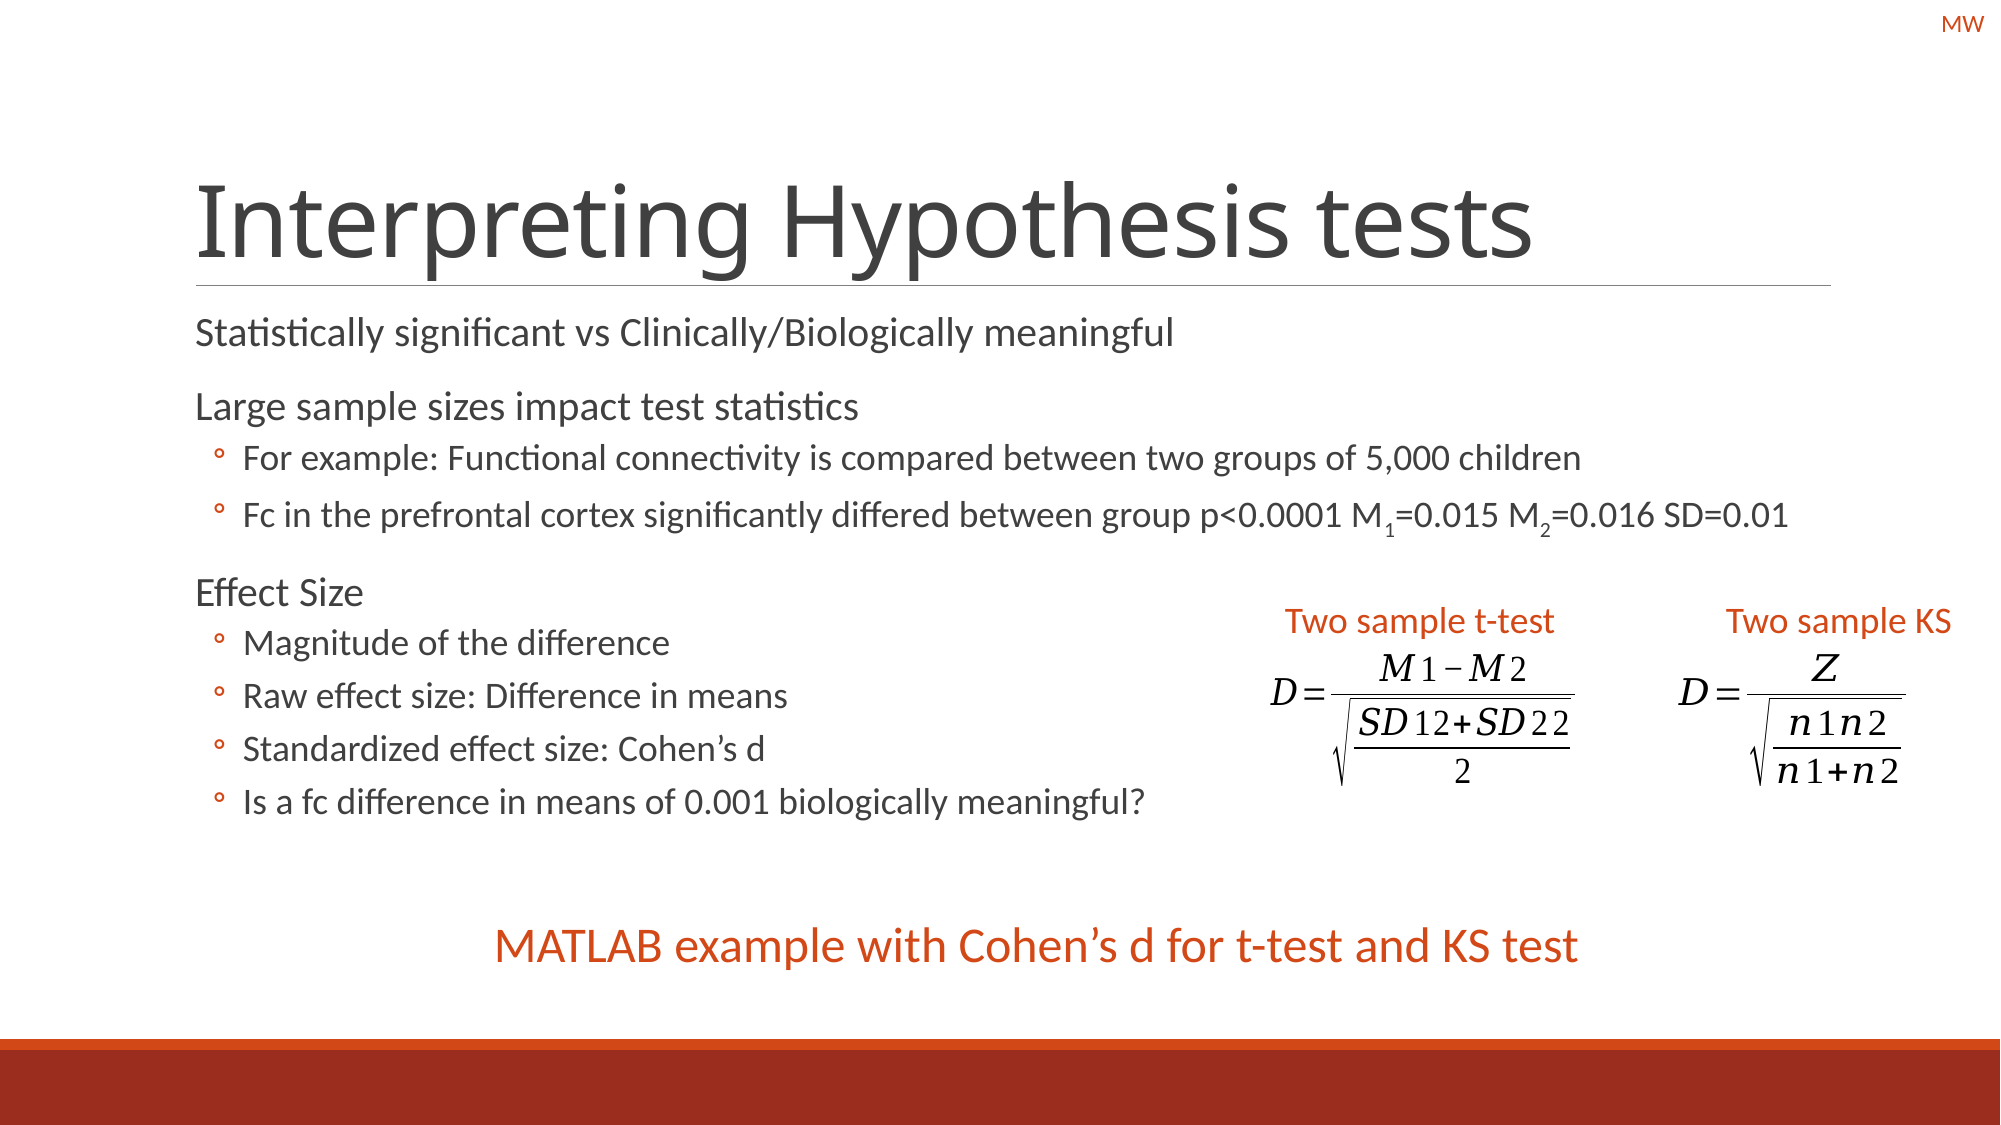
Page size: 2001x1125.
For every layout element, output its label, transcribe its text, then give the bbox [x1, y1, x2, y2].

text_box Two sample t-test [1270, 588, 1571, 649]
text_box Two sample KS [1711, 588, 1968, 649]
text_box MW [1926, 0, 2000, 45]
list Statistically significant vs Clinically/Biologically meaningful Large sample sizes impact test statistics For example: Functional connectivity is compared between two groups of 5,000 children Fc in the prefrontal cortex significantly differed between group p<0.0001 M1=0.015 M2=0.016 SD=0.01 Effect Size Magnitude of the difference Raw effect size: Difference in means Standardized effect size: Cohen’s d Is a fc difference in means of 0.001 biologically meaningful? [180, 302, 1830, 963]
title Interpreting Hypothesis tests [180, 47, 1830, 285]
text_box MATLAB example with Cohen’s d for t-test and KS test [396, 904, 1677, 980]
